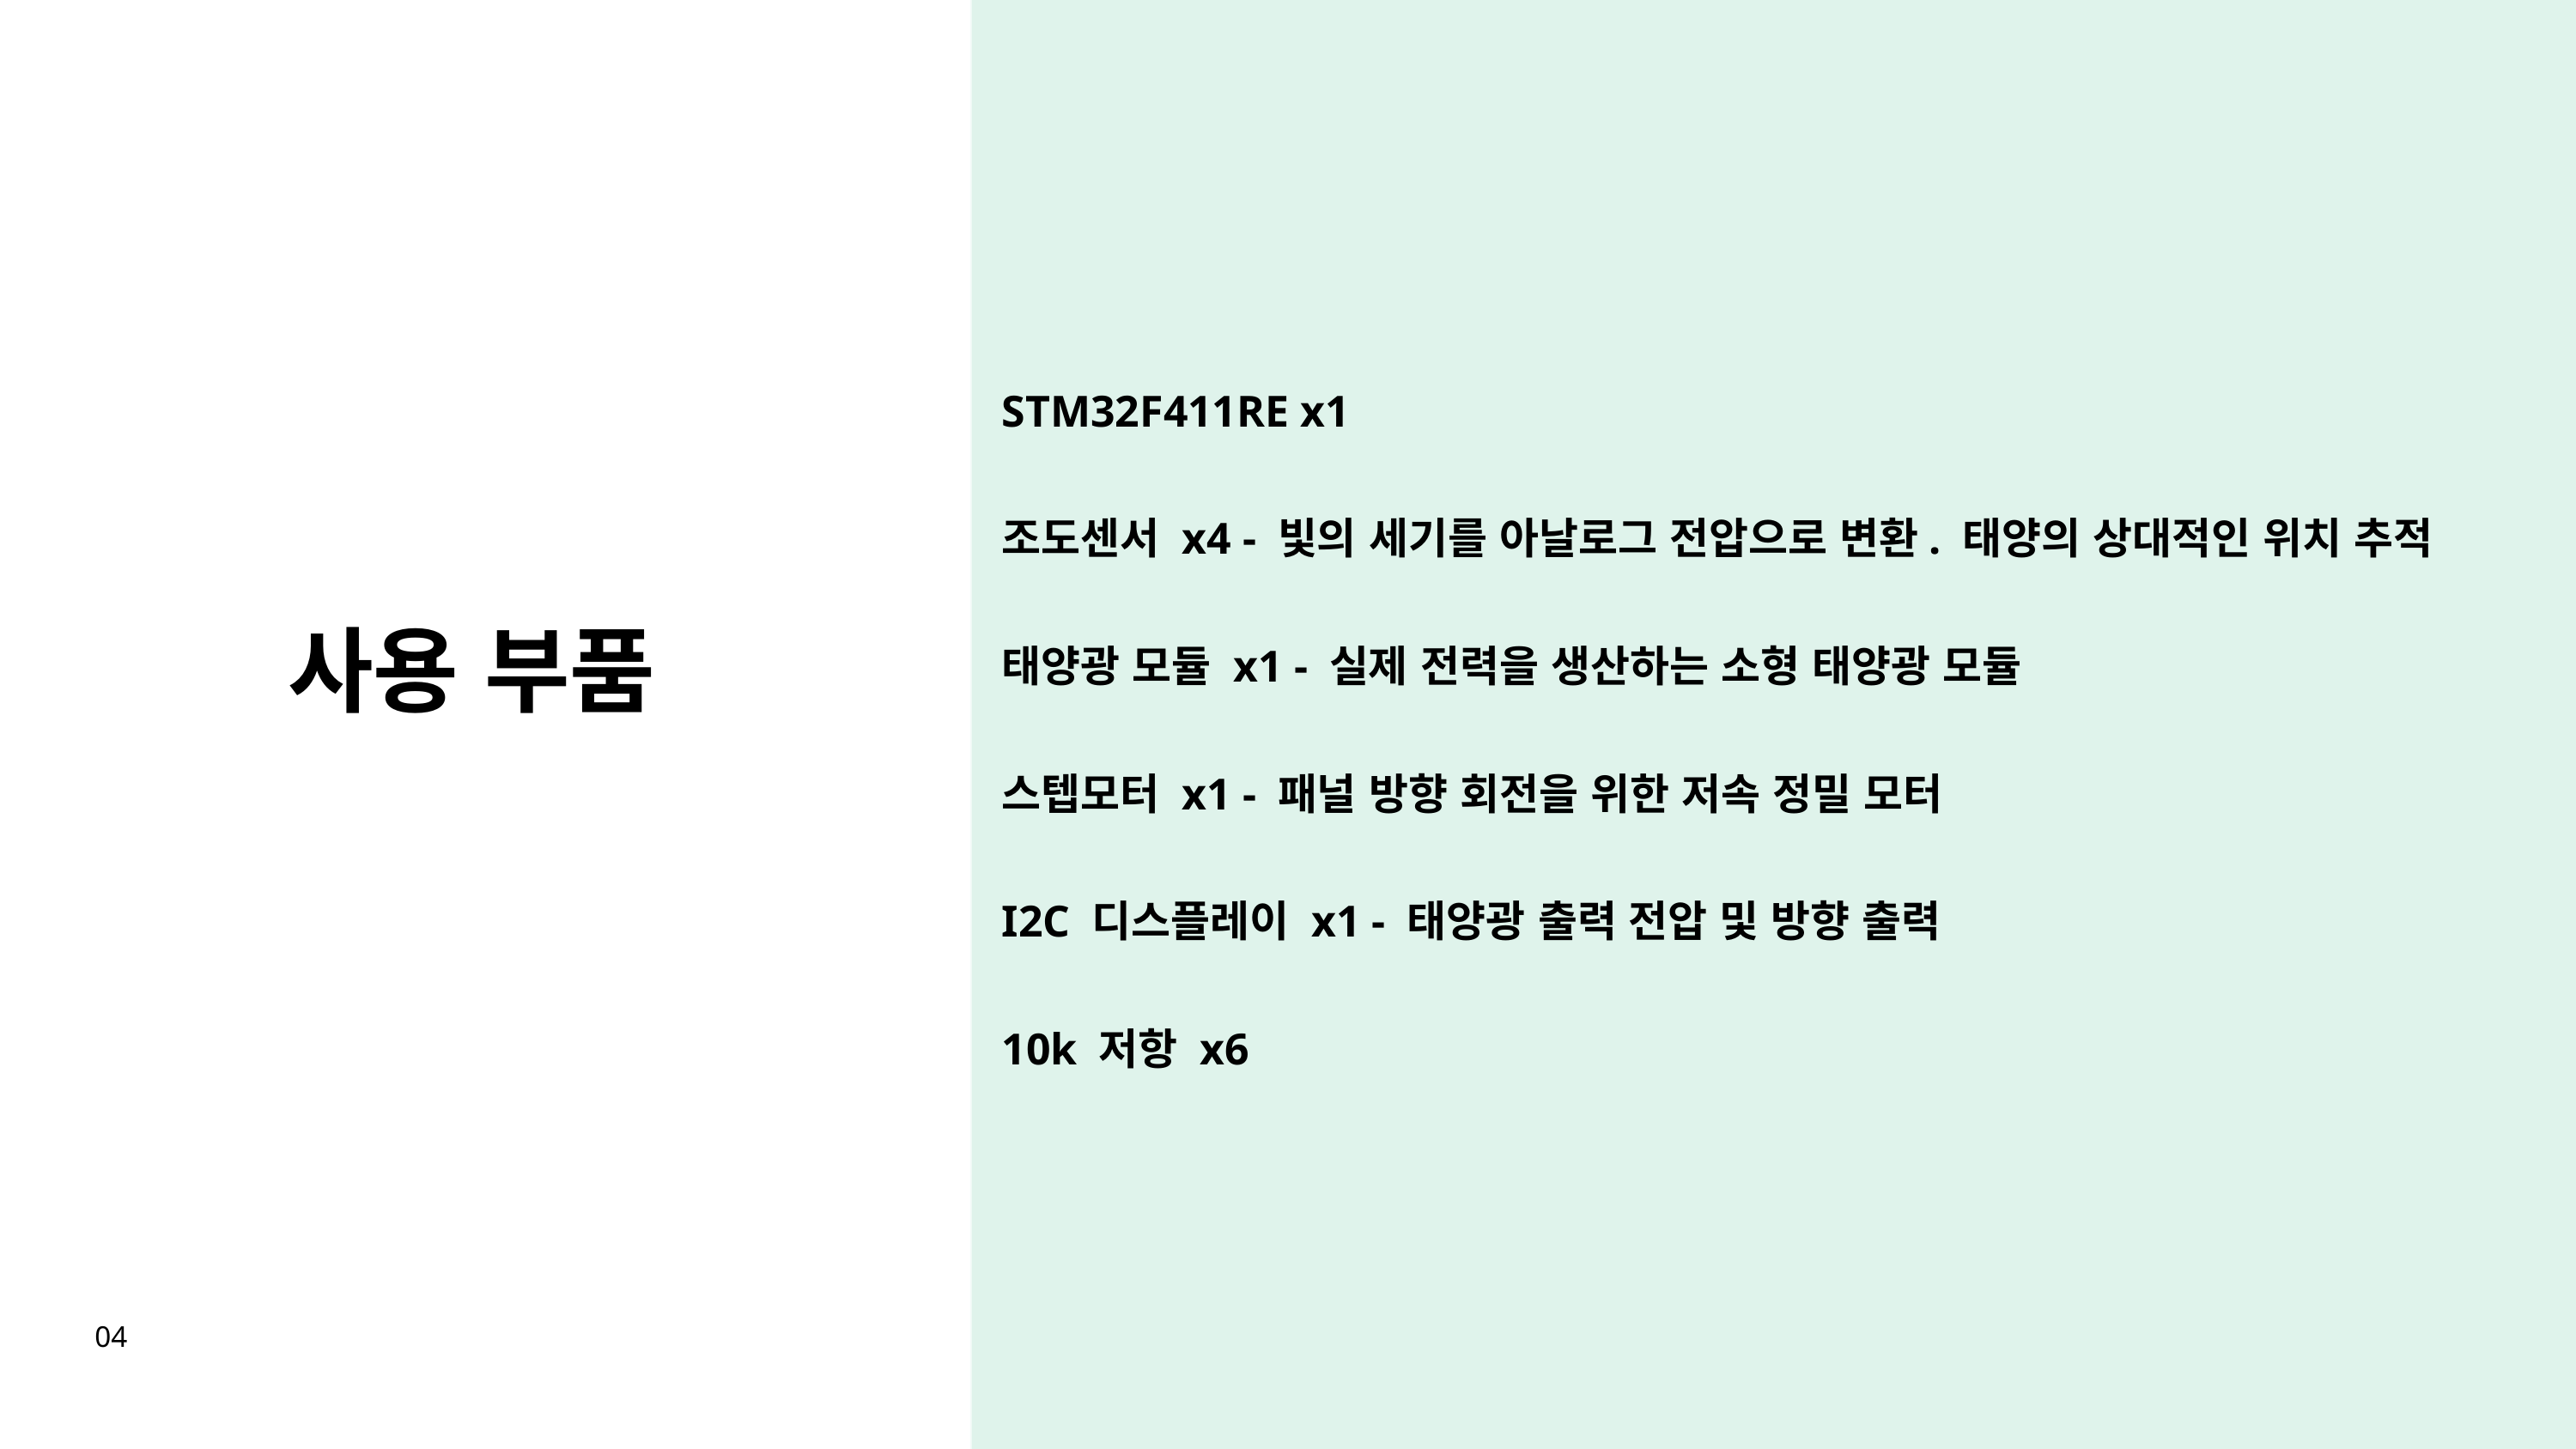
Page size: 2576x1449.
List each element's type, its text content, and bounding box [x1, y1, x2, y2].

text_box STM32F411RE x1 조도센서 x4 - 빛의 세기를 아날로그 전압으로 변환. 태양의 상대적인 위치 추적 태양광 모듈 x1 - 실제 전력을 생산하는 소형 태양광 모듈 스텝모터 x1 - 패널 방향 회전을 위한 저속 정밀 모터 I2C 디스플레이 x1 - 태양광 출력 전압 및 방향 출력 10k 저항 x6 [1001, 370, 2526, 1076]
picture [0, 0, 972, 1449]
